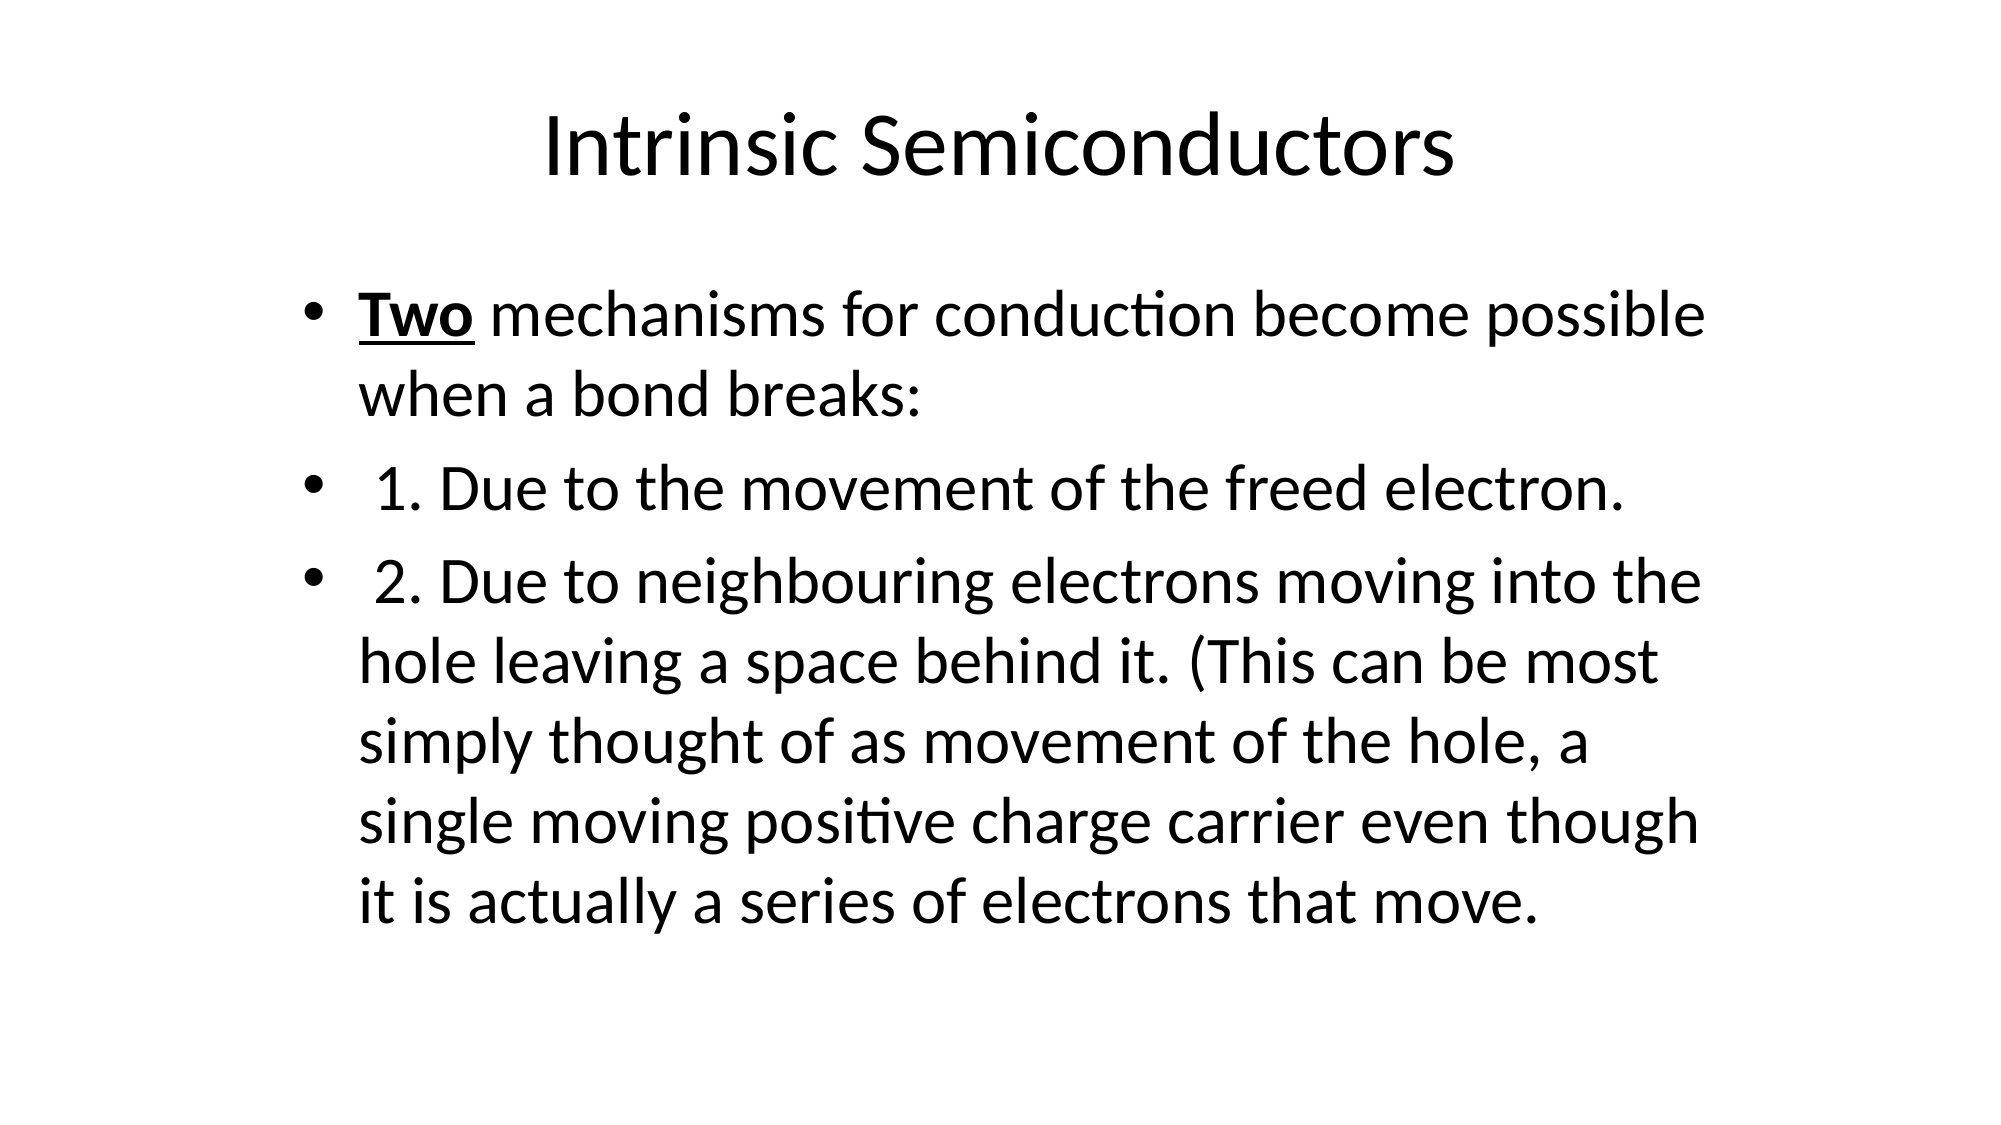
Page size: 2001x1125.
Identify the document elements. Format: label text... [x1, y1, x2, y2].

list Two mechanisms for conduction become possible when a bond breaks: 1. Due to the movement of the freed electron. 2. Due to neighbouring electrons moving into the hole leaving a space behind it. (This can be most simply thought of as movement of the hole, a single moving positive charge carrier even though it is actually a series of electrons that move. [287, 262, 1725, 1025]
title Intrinsic Semiconductors [99, 45, 1900, 233]
